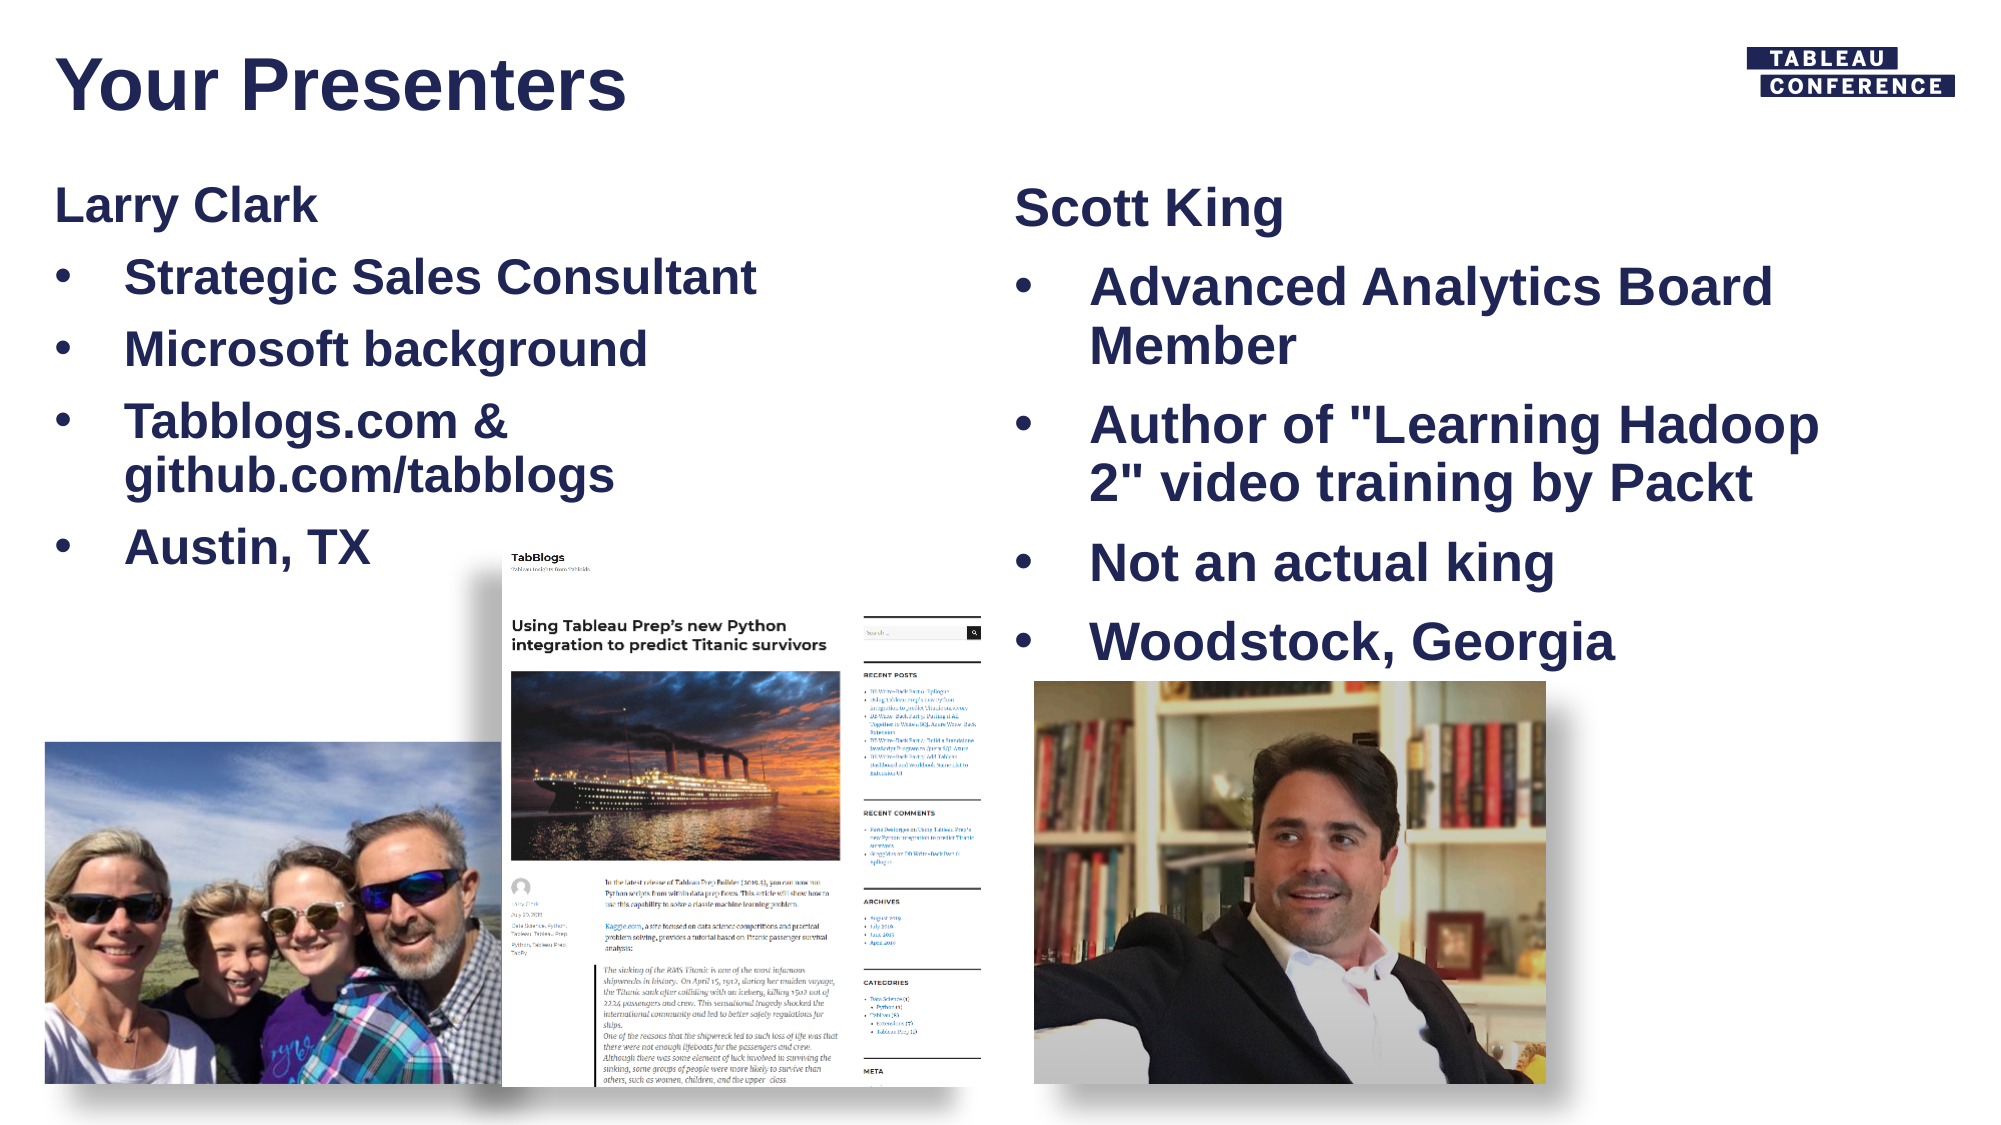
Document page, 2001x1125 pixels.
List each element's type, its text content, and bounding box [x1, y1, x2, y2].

title Your Presenters [39, 38, 1705, 135]
picture [1034, 681, 1546, 1084]
picture [502, 546, 988, 1087]
list Larry Clark Strategic Sales Consultant Microsoft background Tabblogs.com & github.com/tabblogs Austin, TX [39, 172, 966, 585]
list Scott King Advanced Analytics Board Member Author of "Learning Hadoop 2" video training by Packt Not an actual king Woodstock, Georgia [999, 172, 1955, 666]
picture [44, 741, 501, 1084]
